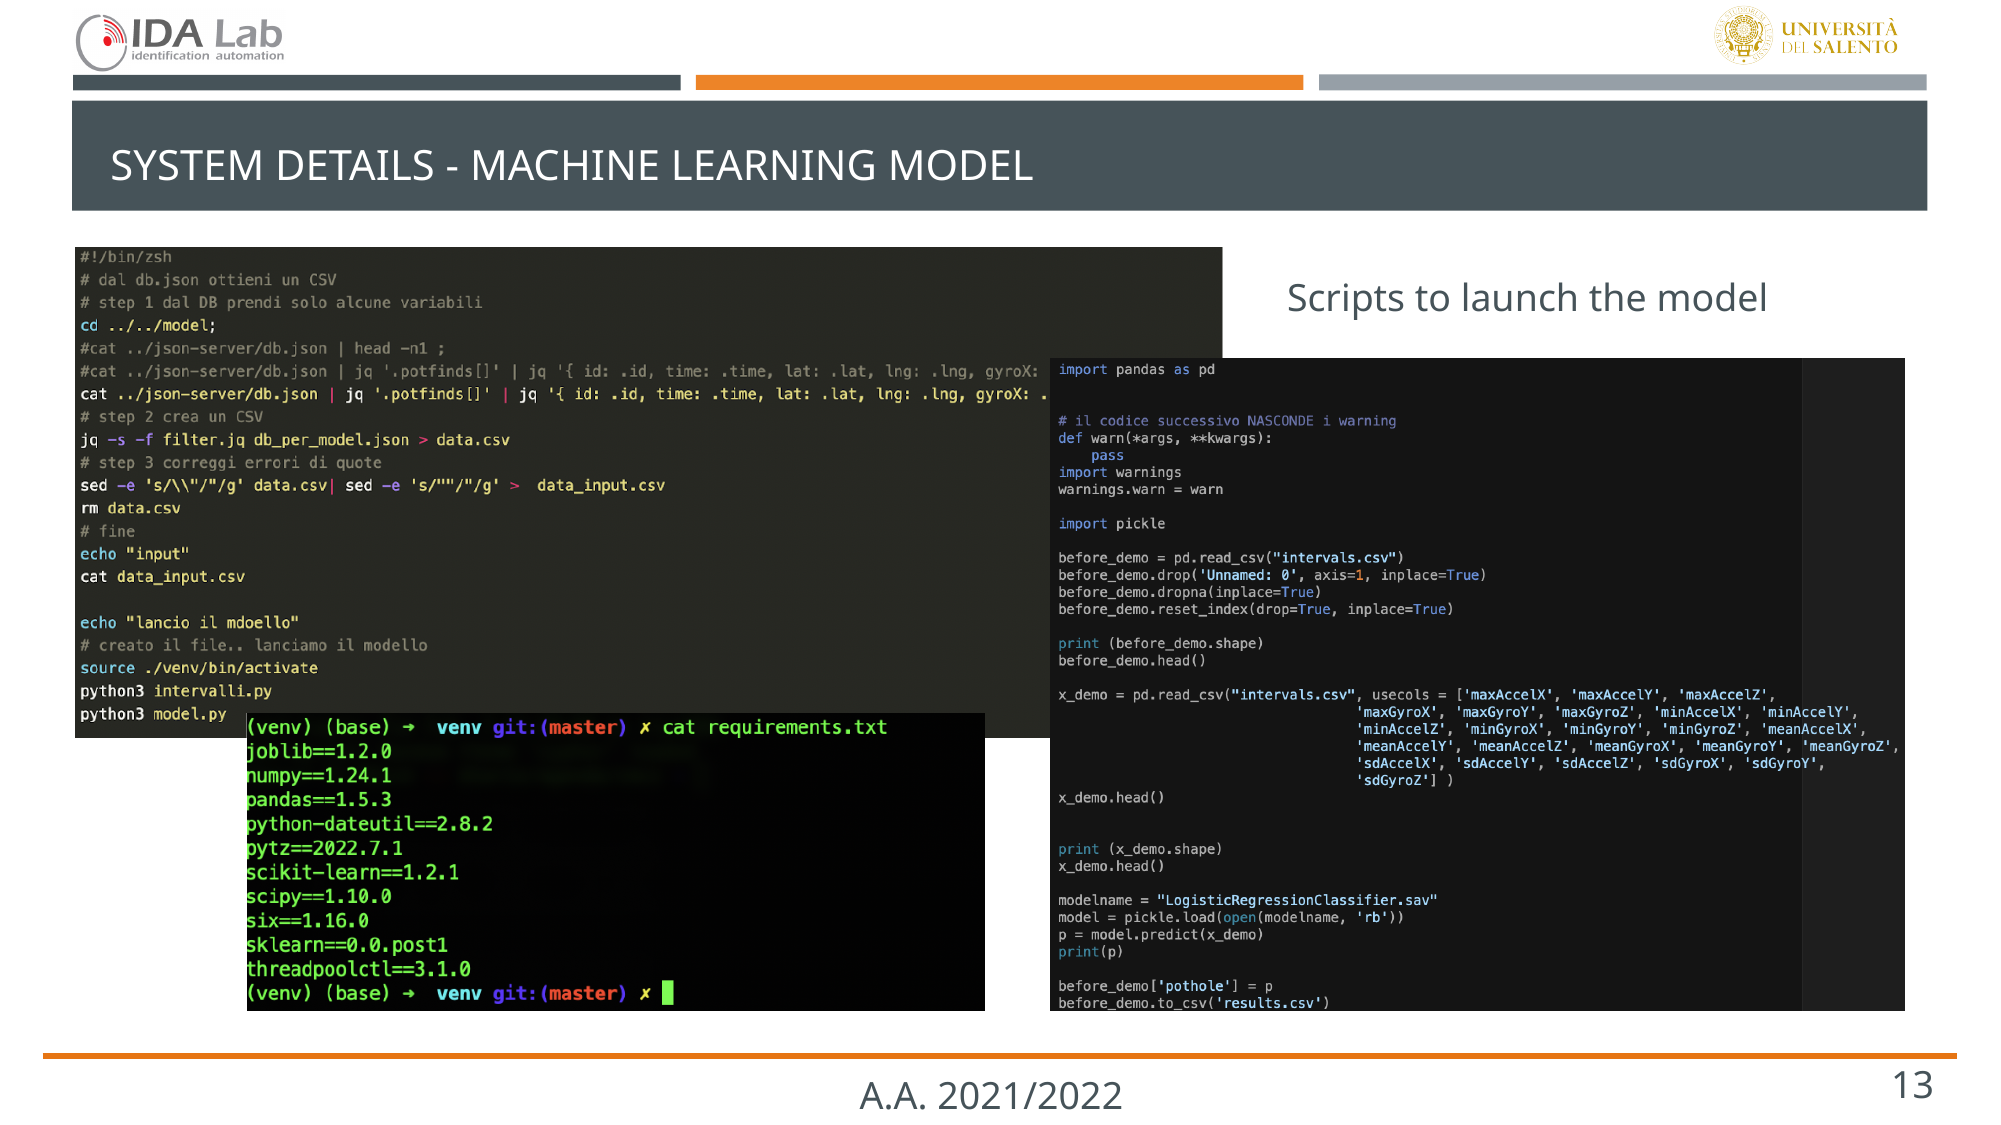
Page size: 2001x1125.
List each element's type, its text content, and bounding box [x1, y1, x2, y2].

picture [1712, 2, 1902, 67]
picture [71, 244, 1905, 1012]
picture [72, 8, 286, 74]
title SYSTEM DETAILS - MACHINE LEARNING MODEL [95, 115, 1905, 197]
slide_number ‹#› [1776, 1056, 1950, 1117]
text_box Scripts to launch the model [1272, 266, 1921, 327]
